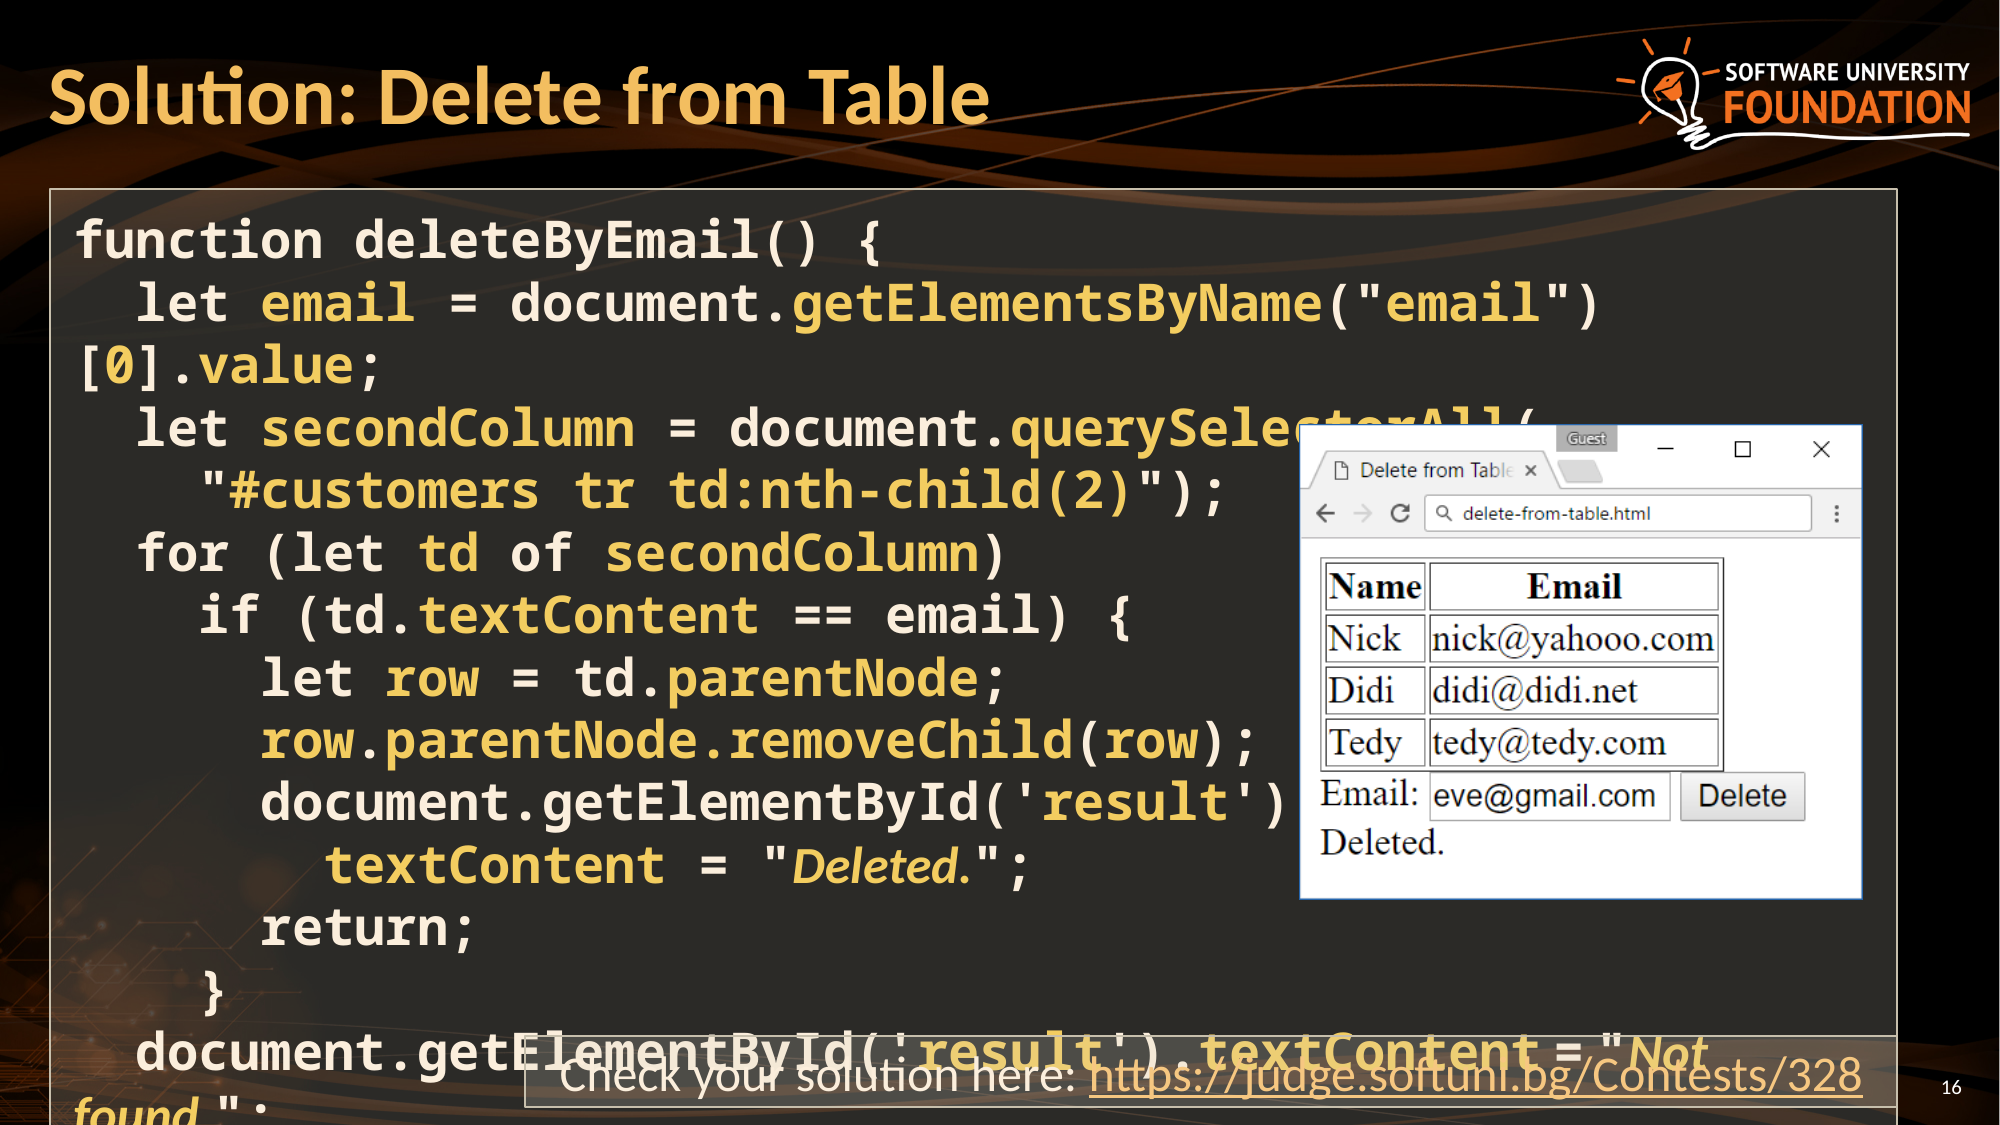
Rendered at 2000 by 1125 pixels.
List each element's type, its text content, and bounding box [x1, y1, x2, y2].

title Solution: Delete from Table [30, 6, 1602, 189]
picture [0, 0, 2000, 1125]
text_box Check your solution here: https://judge.softuni.bg/Contests/328 [524, 1035, 1898, 1108]
picture [1299, 424, 1863, 900]
text_box function deleteByEmail() { let email = document.getElementsByName("email")[0].value; let secondColumn = document.querySelectorAll( "#customers tr td:nth-child(2)"); for (let td of secondColumn) if (td.textContent == email) { let row = td.parentNode; row.parentNode.removeChild(row); document.getElementById('result'). textContent = "Deleted."; return; } document.getElementById('result').textContent = "Not found."; } [49, 188, 1898, 1125]
slide_number 16 [1898, 1070, 1968, 1103]
